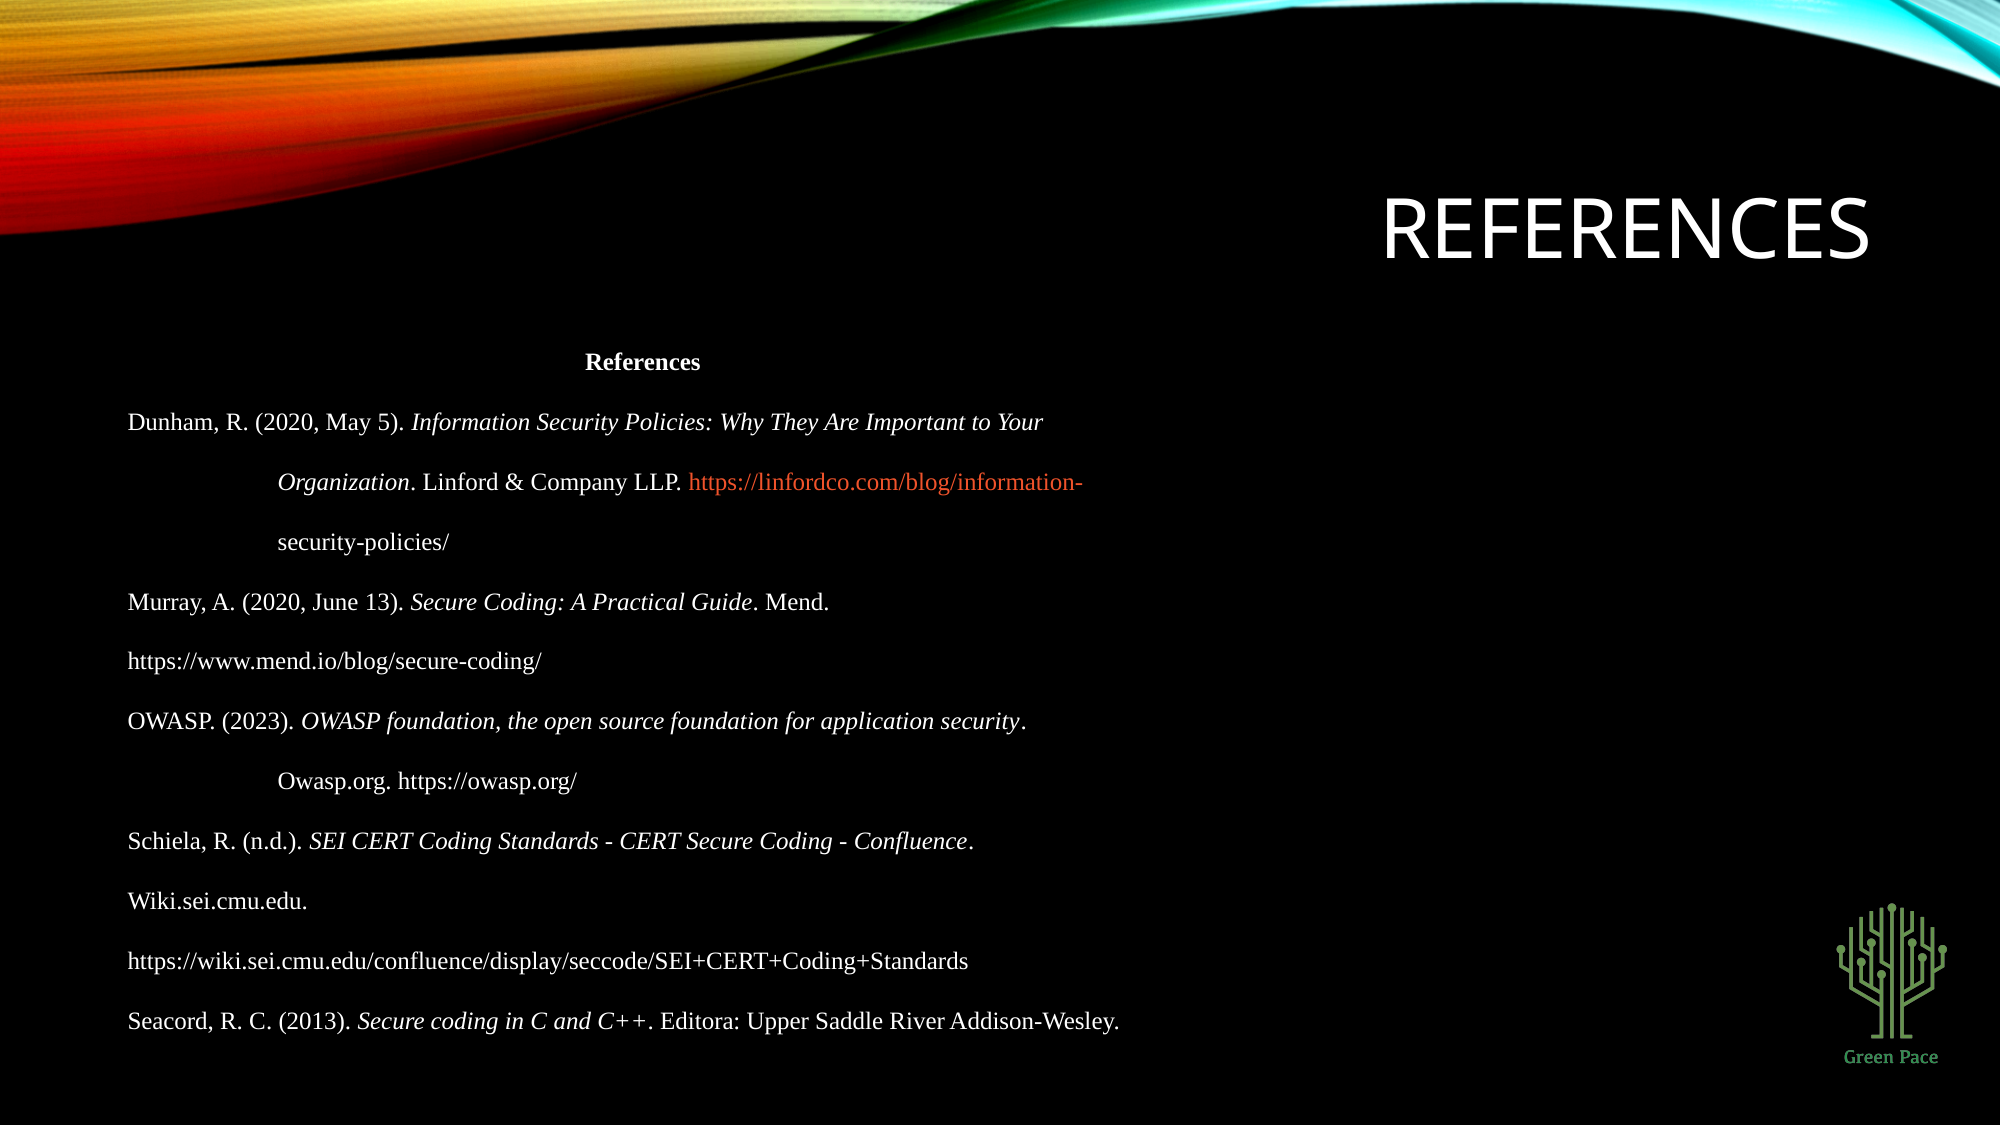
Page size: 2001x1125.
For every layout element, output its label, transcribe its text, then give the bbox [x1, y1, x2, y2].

picture [1817, 892, 1964, 1082]
picture [0, 0, 2000, 237]
title REFERENCES [474, 125, 1888, 338]
list References Dunham, R. (2020, May 5). Information Security Policies: Why They Are Important to Your Organization. Linford & Company LLP. https://linfordco.com/blog/information- security-policies/ Murray, A. (2020, June 13). Secure Coding: A Practical Guide. Mend. https://www.mend.io/blog/secure-coding/ OWASP. (2023). OWASP foundation, the open source foundation for application security. Owasp.org. https://owasp.org/ Schiela, R. (n.d.). SEI CERT Coding Standards - CERT Secure Coding - Confluence. Wiki.sei.cmu.edu. https://wiki.sei.cmu.edu/confluence/display/seccode/SEI+CERT+Coding+Standards Seacord, R. C. (2013). Secure coding in C and C++. Editora: Upper Saddle River Addison-Wesley. [112, 345, 1174, 1035]
